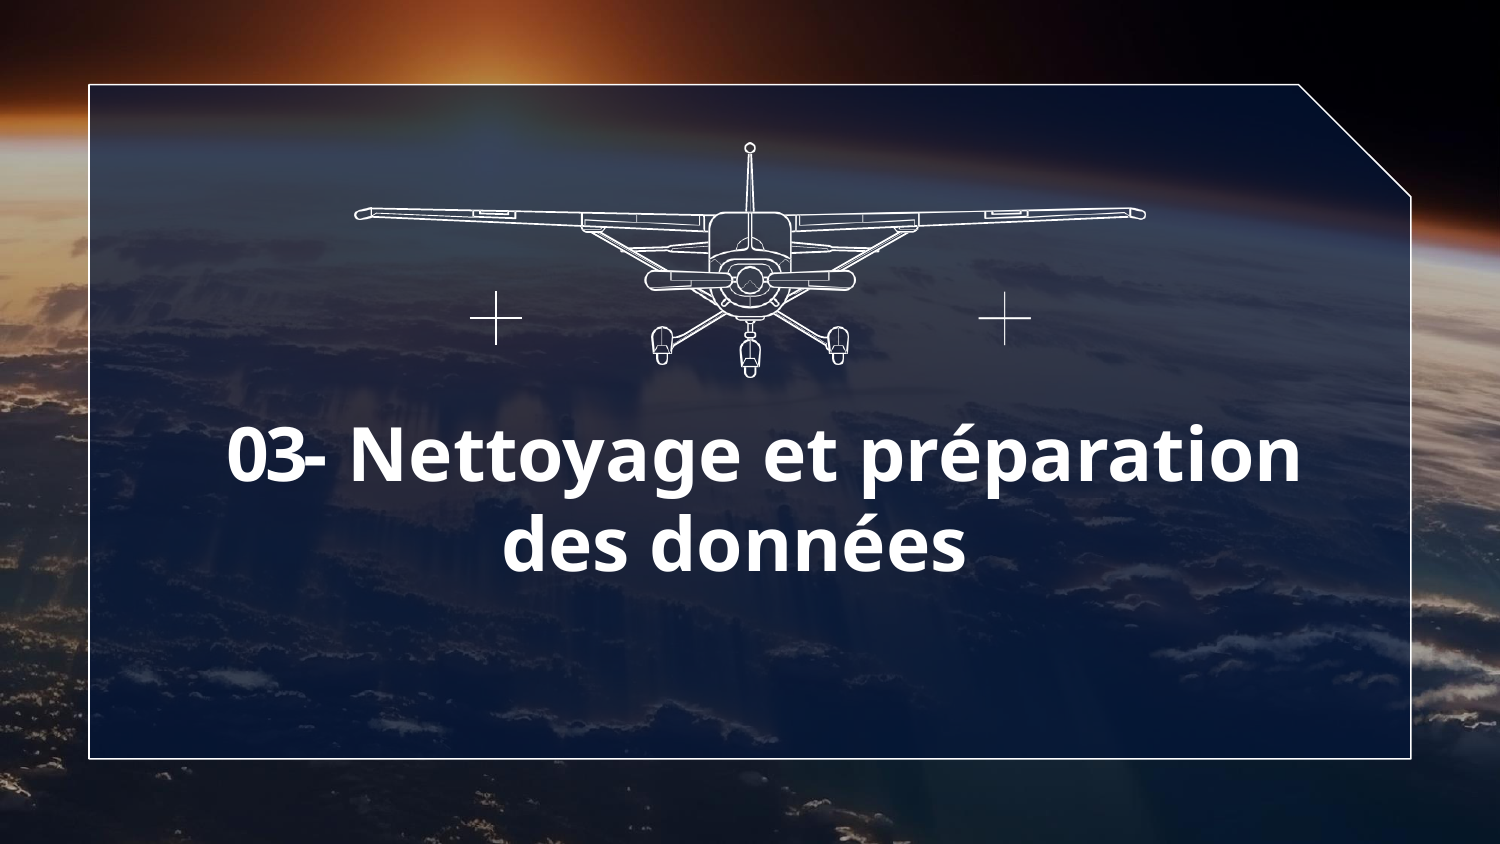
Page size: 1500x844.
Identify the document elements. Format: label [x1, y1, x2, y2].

text_box [354, 142, 1146, 378]
text_box [0, 0, 1500, 844]
